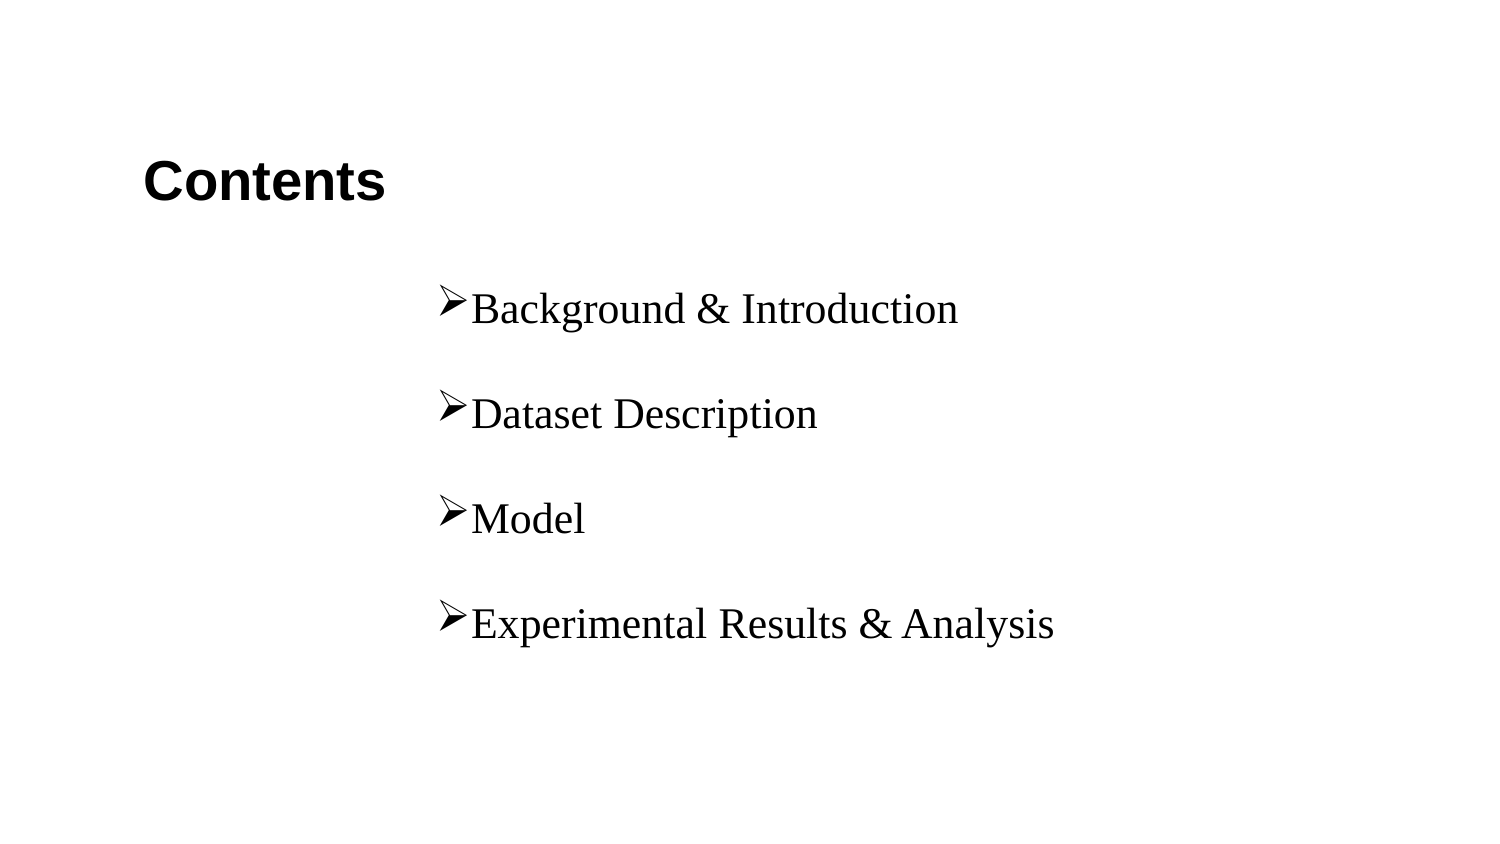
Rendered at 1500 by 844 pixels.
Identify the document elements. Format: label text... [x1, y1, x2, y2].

text_box Contents [128, 136, 950, 219]
text_box Background & Introduction Dataset Description Model Experimental Results & Analysis [421, 272, 1479, 655]
